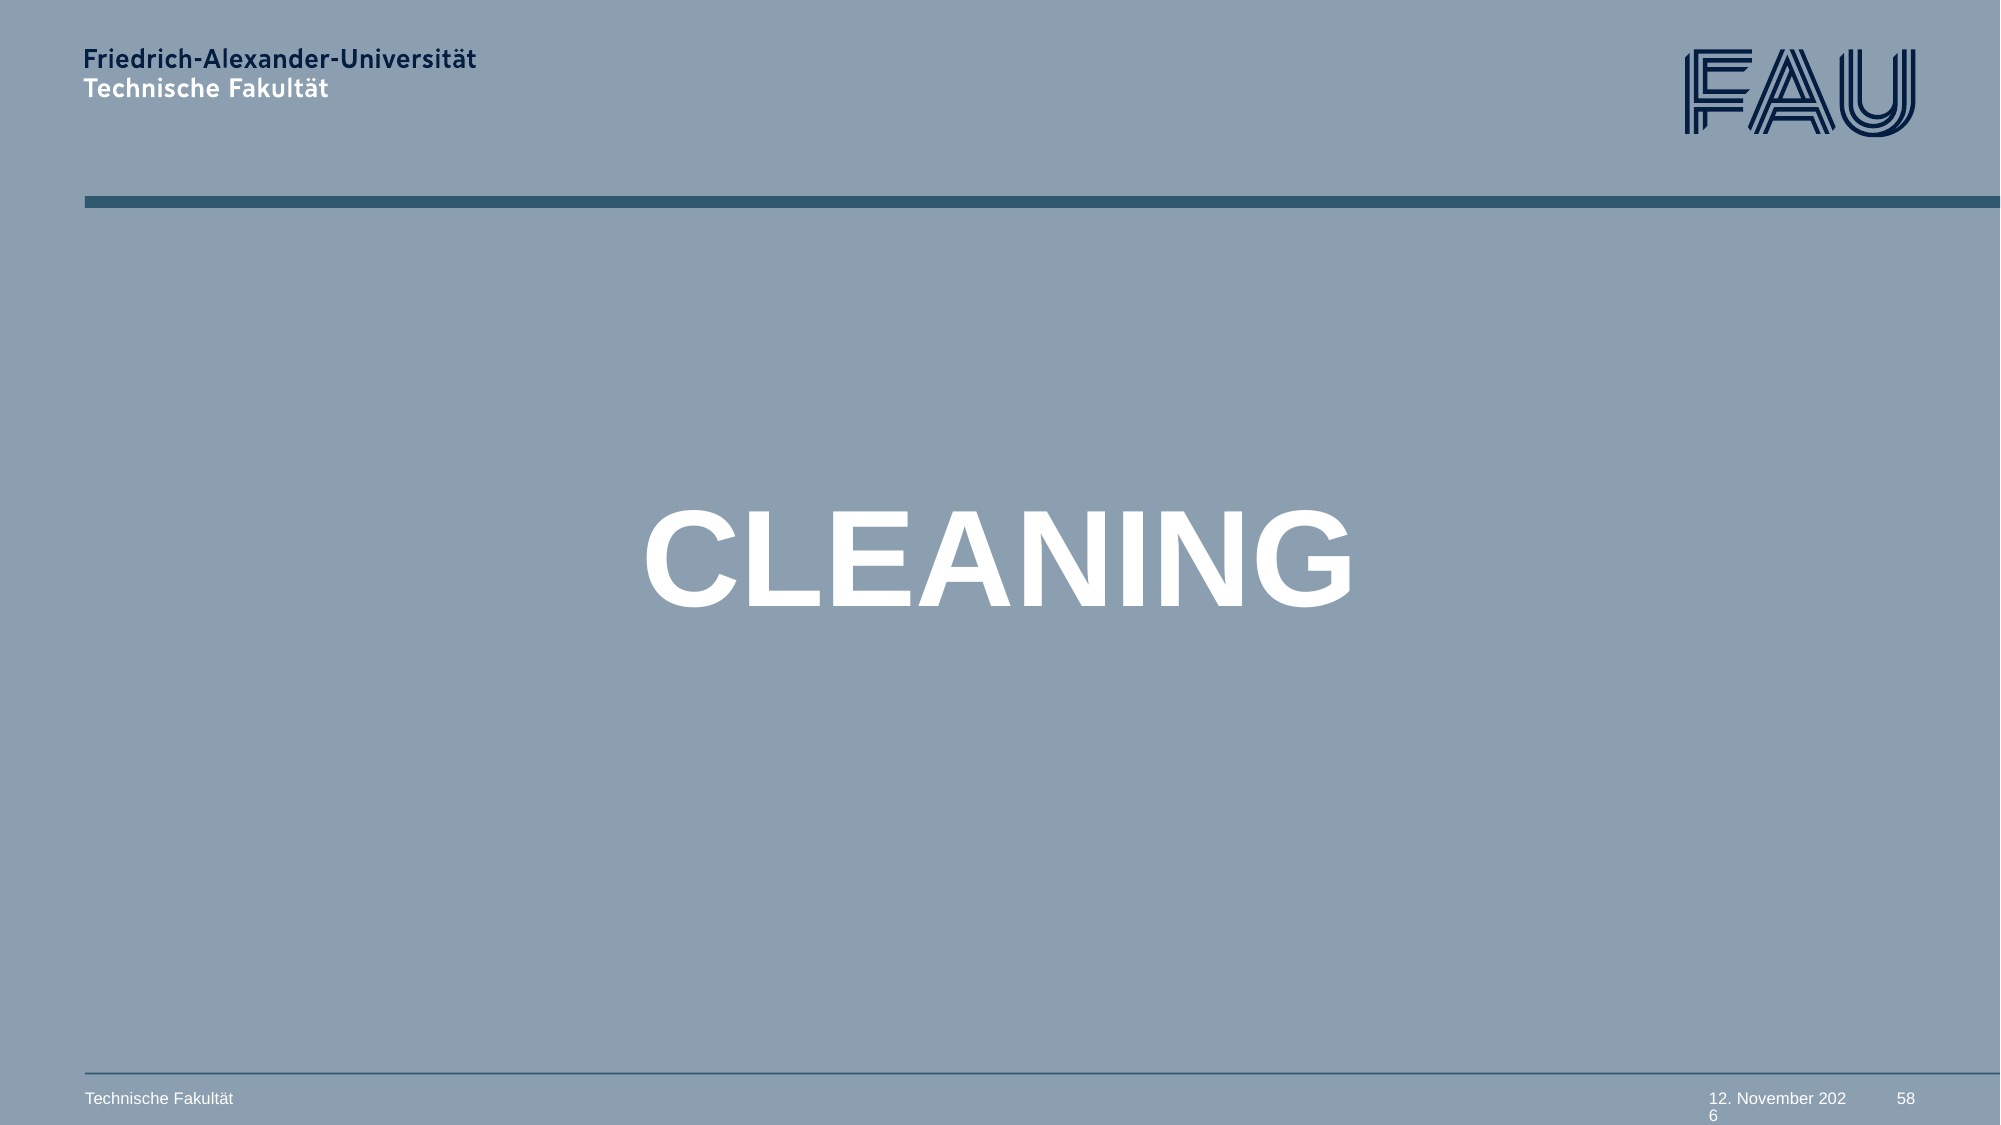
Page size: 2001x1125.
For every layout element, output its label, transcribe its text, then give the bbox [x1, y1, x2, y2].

title CLEANING [85, 487, 1916, 638]
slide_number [1708, 1088, 1849, 1109]
slide_number 58 [1883, 1088, 1916, 1109]
footer Technische Fakultät [85, 1088, 983, 1109]
